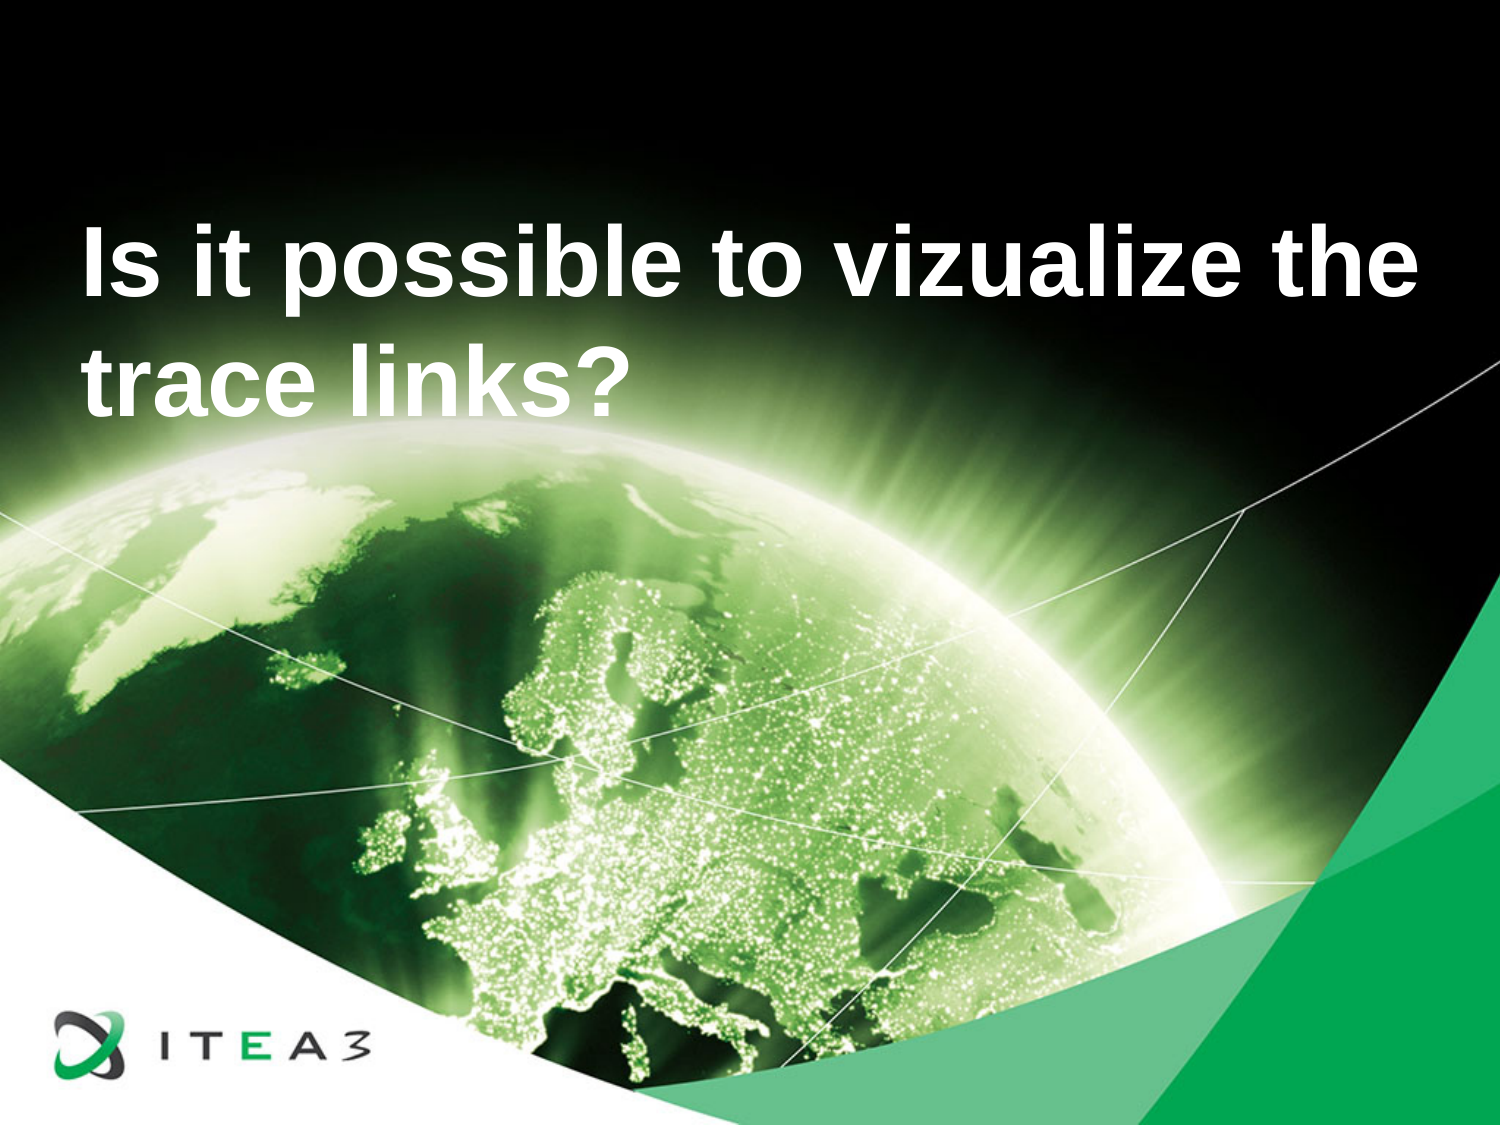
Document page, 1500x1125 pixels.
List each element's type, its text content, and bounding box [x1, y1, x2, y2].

title Is it possible to vizualize the trace links? [64, 113, 1471, 445]
picture [0, 0, 1500, 1125]
